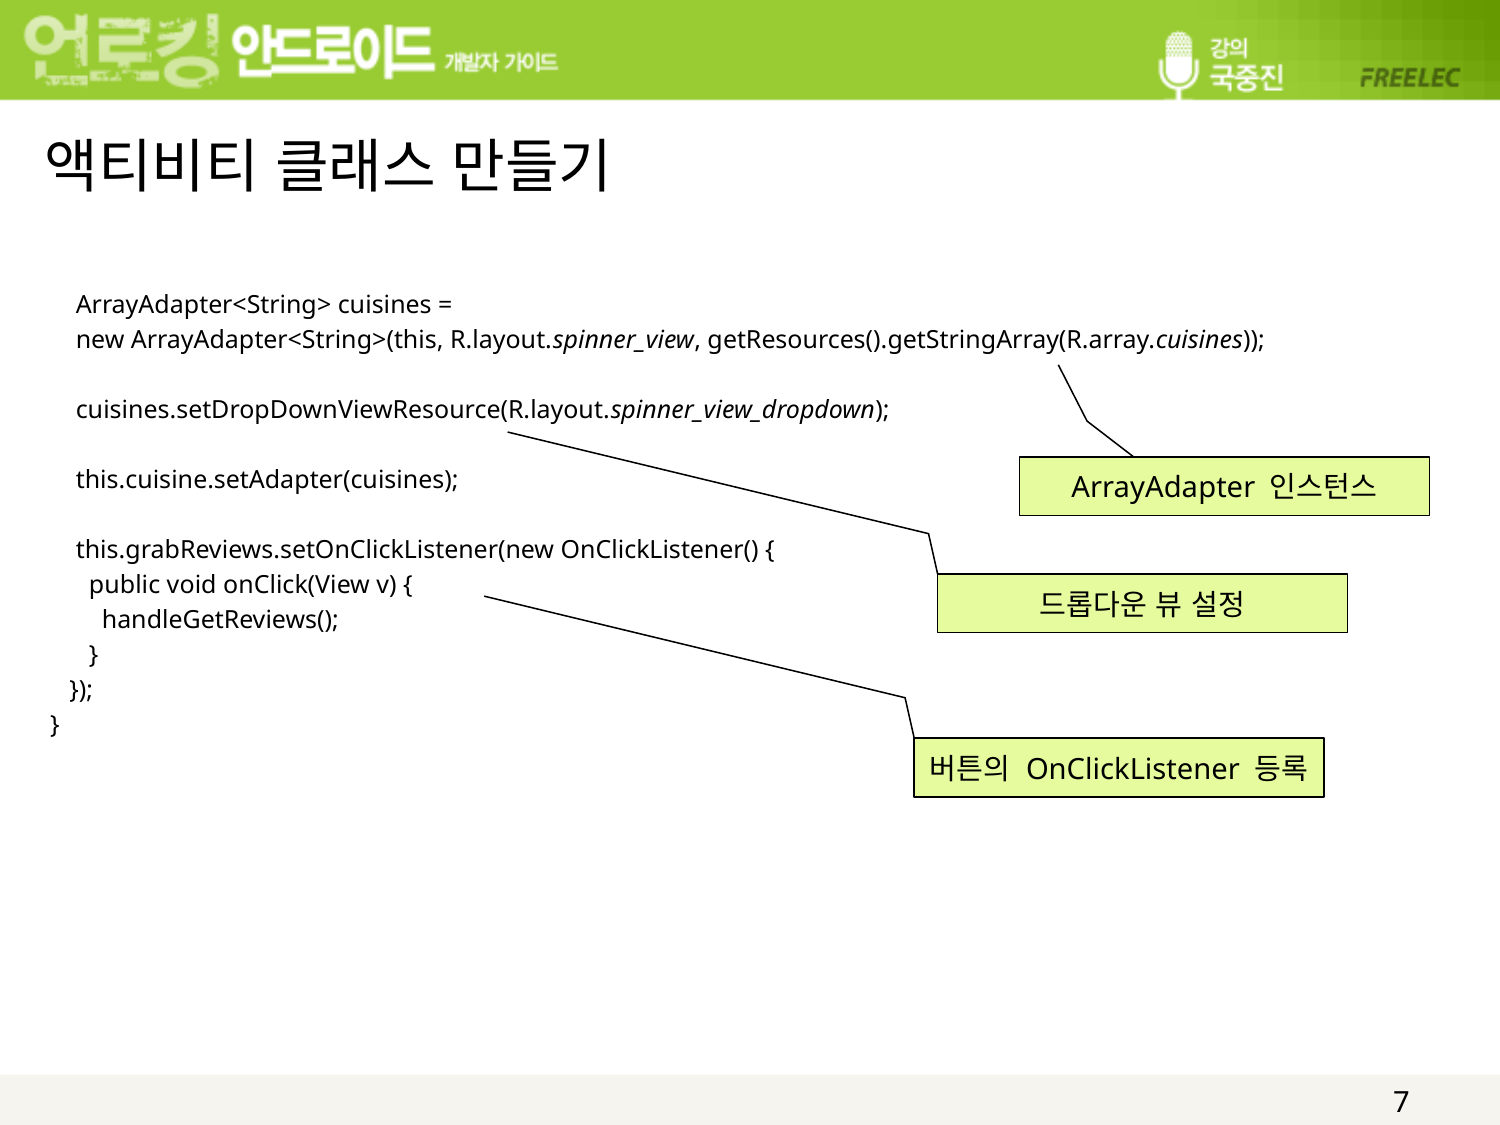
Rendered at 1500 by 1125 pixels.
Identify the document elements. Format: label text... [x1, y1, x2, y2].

slide_number 7 [1074, 1075, 1426, 1121]
text_box ArrayAdapter 인스턴스 [1019, 364, 1430, 516]
picture [0, 0, 1500, 1074]
title 액티비티 클래스 만들기 [29, 128, 1460, 200]
text_box ArrayAdapter<String> cuisines = new ArrayAdapter<String>(this, R.layout.spinner_view, getResources().getStringArray(R.array.cuisines)); cuisines.setDropDownViewResource(R.layout.spinner_view_dropdown); this.cuisine.setAdapter(cuisines); this.grabReviews.setOnClickListener(new OnClickListener() { public void onClick(View v) { handleGetReviews(); } }); } [35, 281, 1454, 746]
text_box 버튼의 OnClickListener 등록 [484, 596, 1325, 797]
text_box 드롭다운 뷰 설정 [507, 432, 1348, 633]
